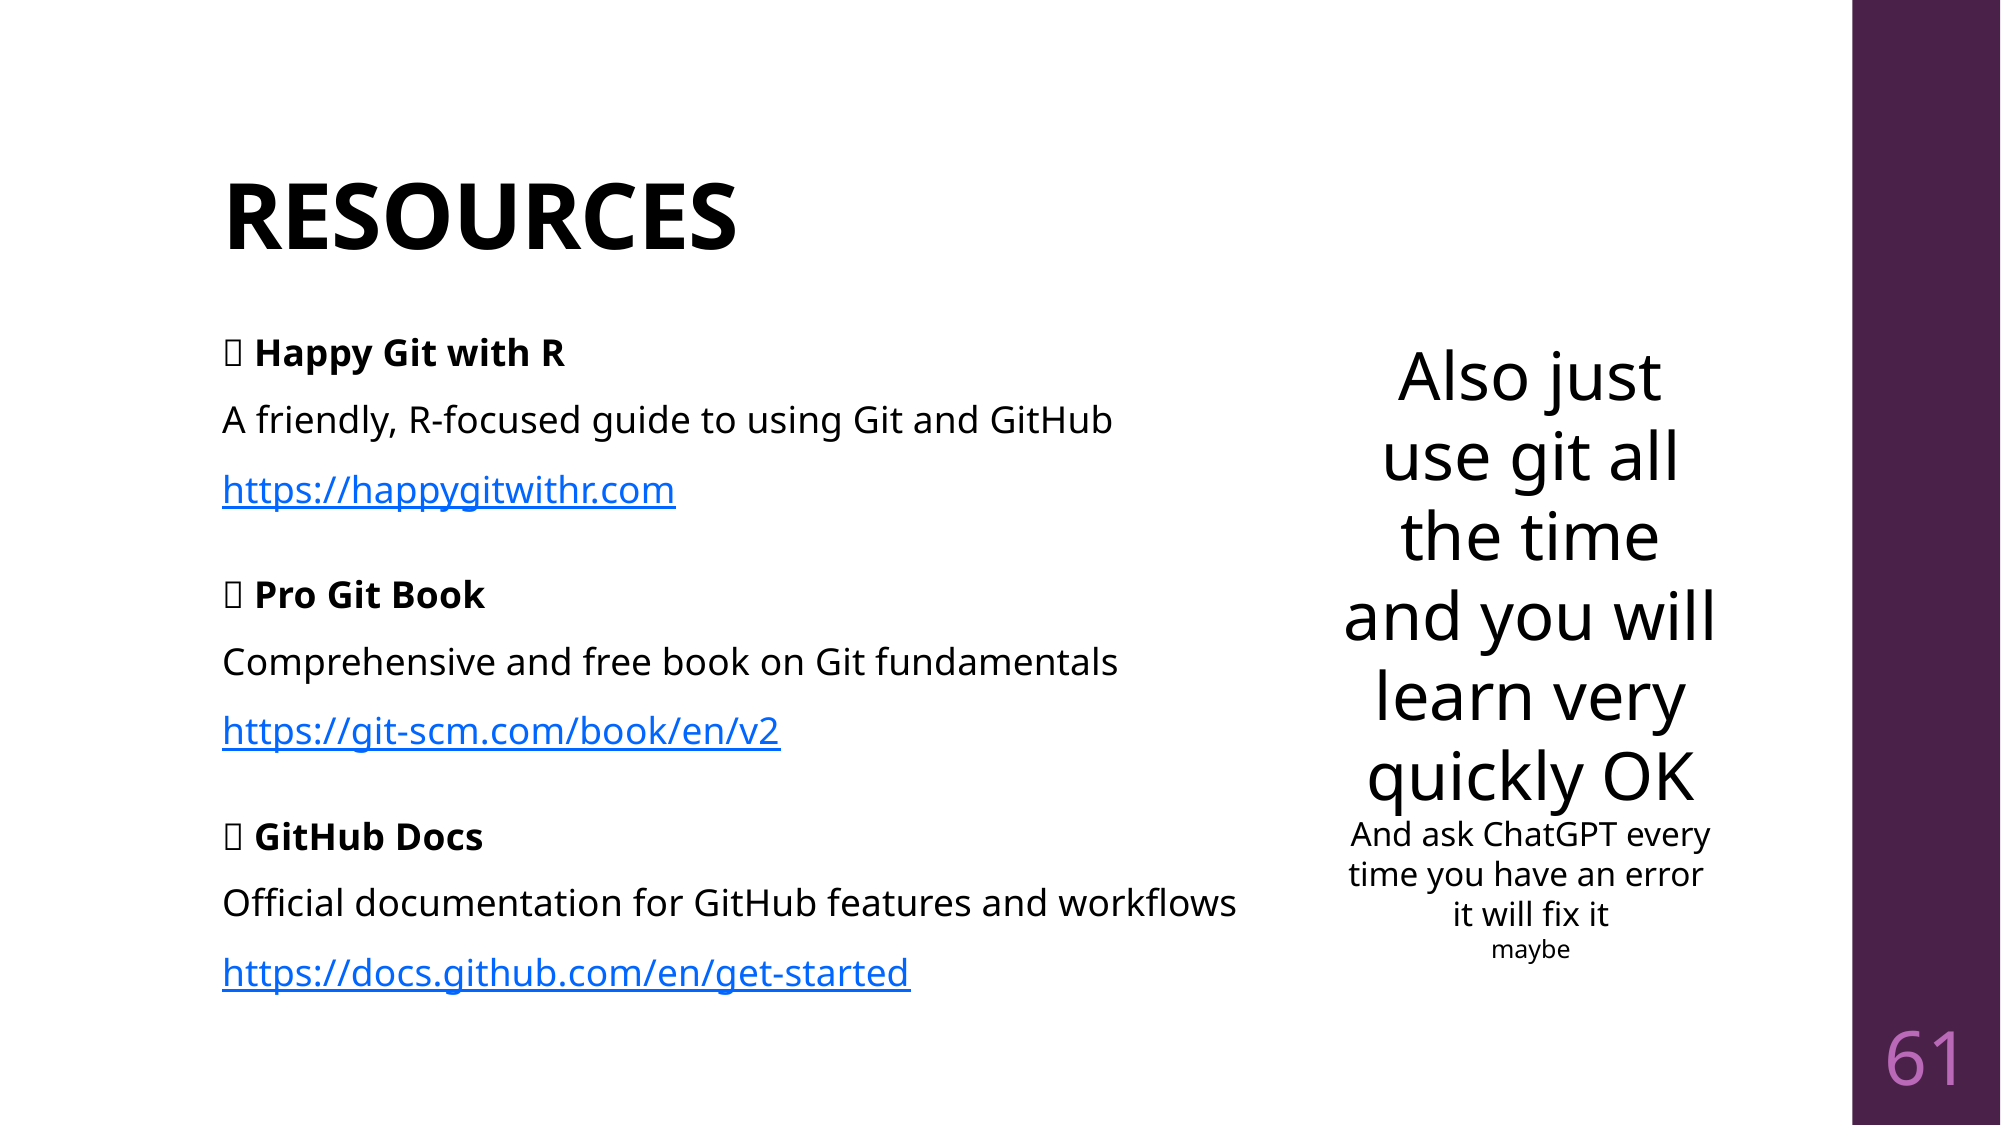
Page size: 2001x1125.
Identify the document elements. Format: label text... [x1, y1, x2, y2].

slide_number 61 [1852, 1012, 2000, 1110]
title RESOURCES [206, 60, 1797, 278]
text_box Also just use git all the time and you will learn very quickly OK And ask ChatGPT every time you have an error it will fix it maybe [1326, 326, 1735, 971]
list 📘 Happy Git with R A friendly, R-focused guide to using Git and GitHub https://happygitwithr.com 📙 Pro Git Book Comprehensive and free book on Git fundamentals https://git-scm.com/book/en/v2 📄 GitHub Docs Official documentation for GitHub features and workflows https://docs.github.com/en/get-started [206, 299, 1617, 1014]
